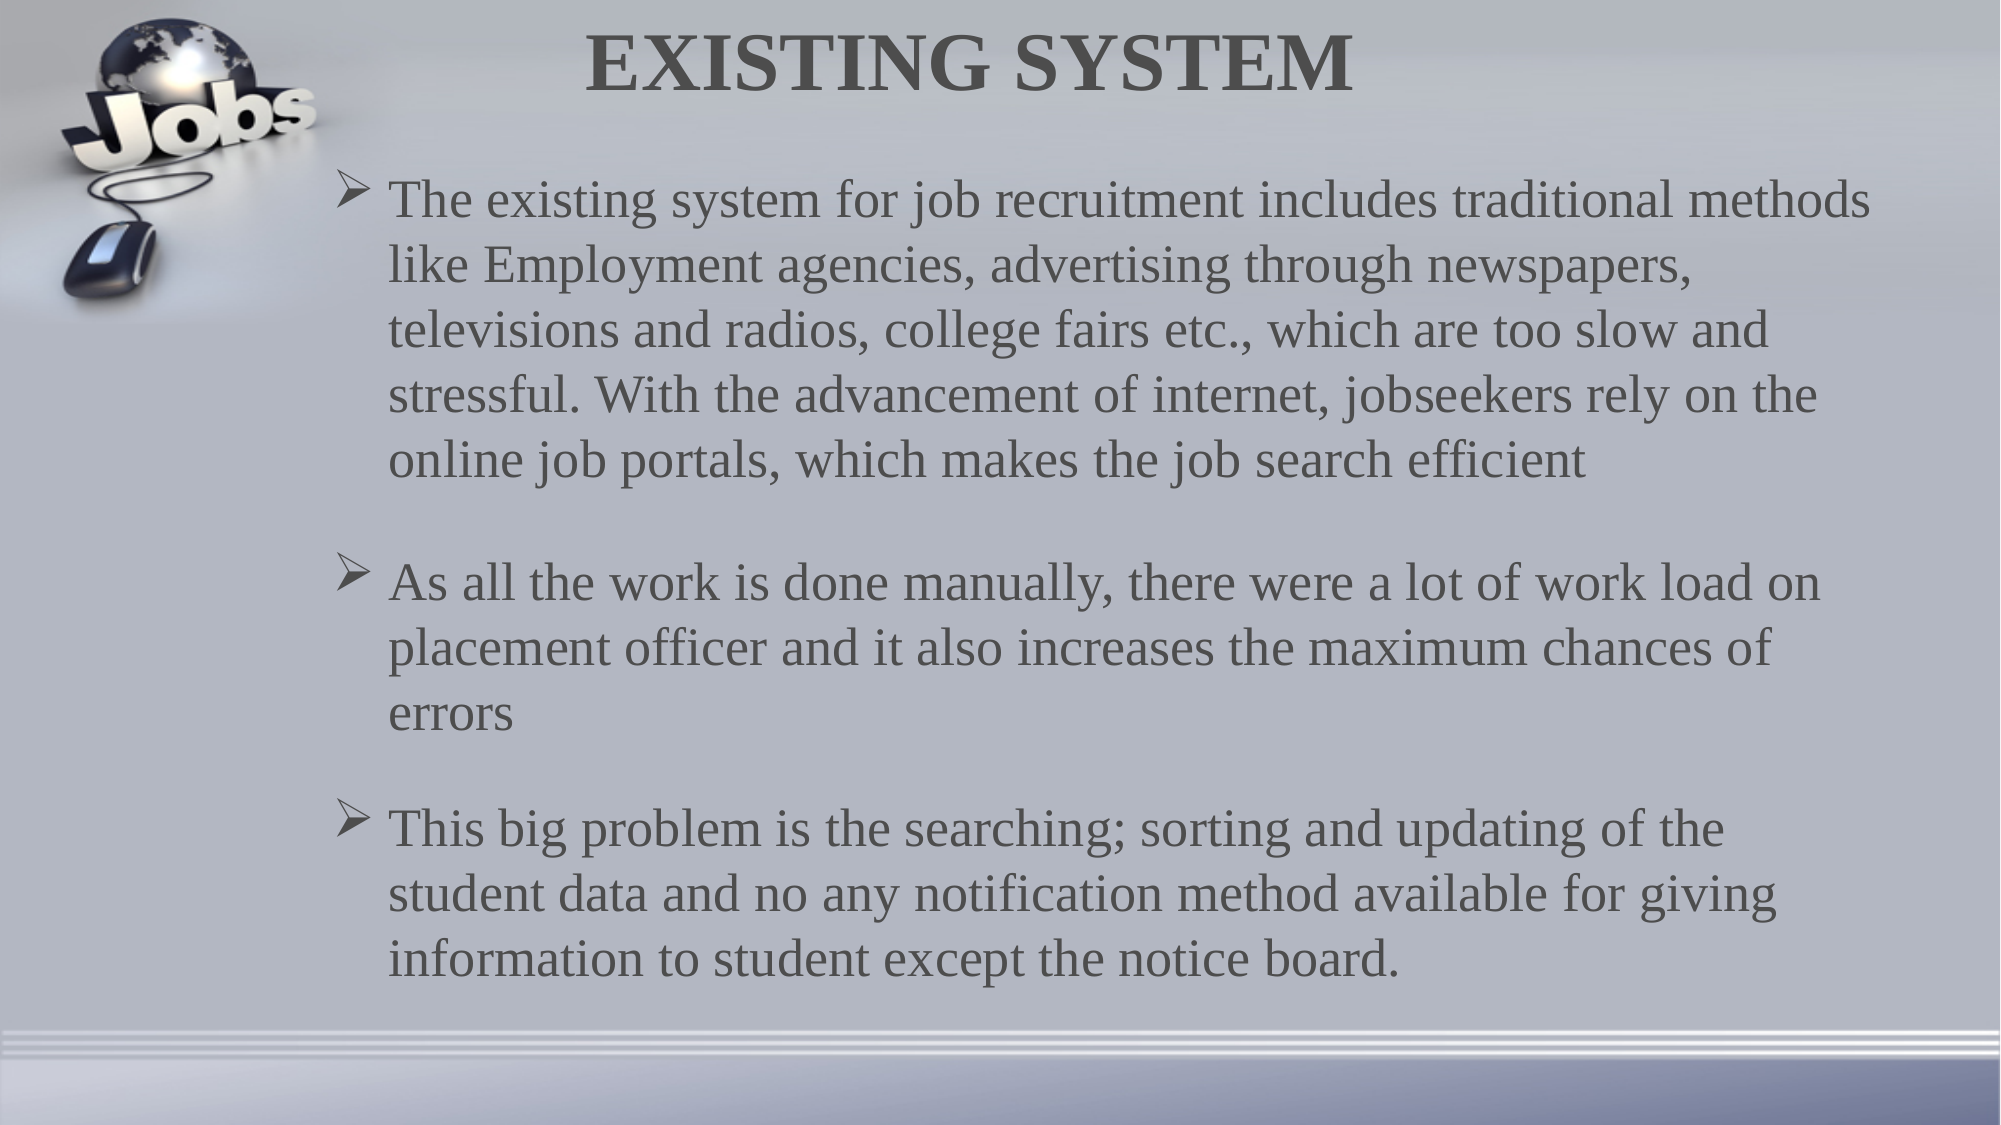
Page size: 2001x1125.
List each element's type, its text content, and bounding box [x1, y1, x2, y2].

text_box This big problem is the searching; sorting and updating of the student data and no any notification method available for giving information to student except the notice board. [317, 784, 1901, 1060]
text_box EXISTING SYSTEM [539, 0, 1402, 115]
text_box As all the work is done manually, there were a lot of work load on placement officer and it also increases the maximum chances of errors [317, 538, 1901, 784]
picture [0, 0, 2001, 1125]
text_box The existing system for job recruitment includes traditional methods like Employment agencies, advertising through newspapers, televisions and radios, college fairs etc., which are too slow and stressful. With the advancement of internet, jobseekers rely on the online job portals, which makes the job search efficient [317, 155, 1913, 496]
